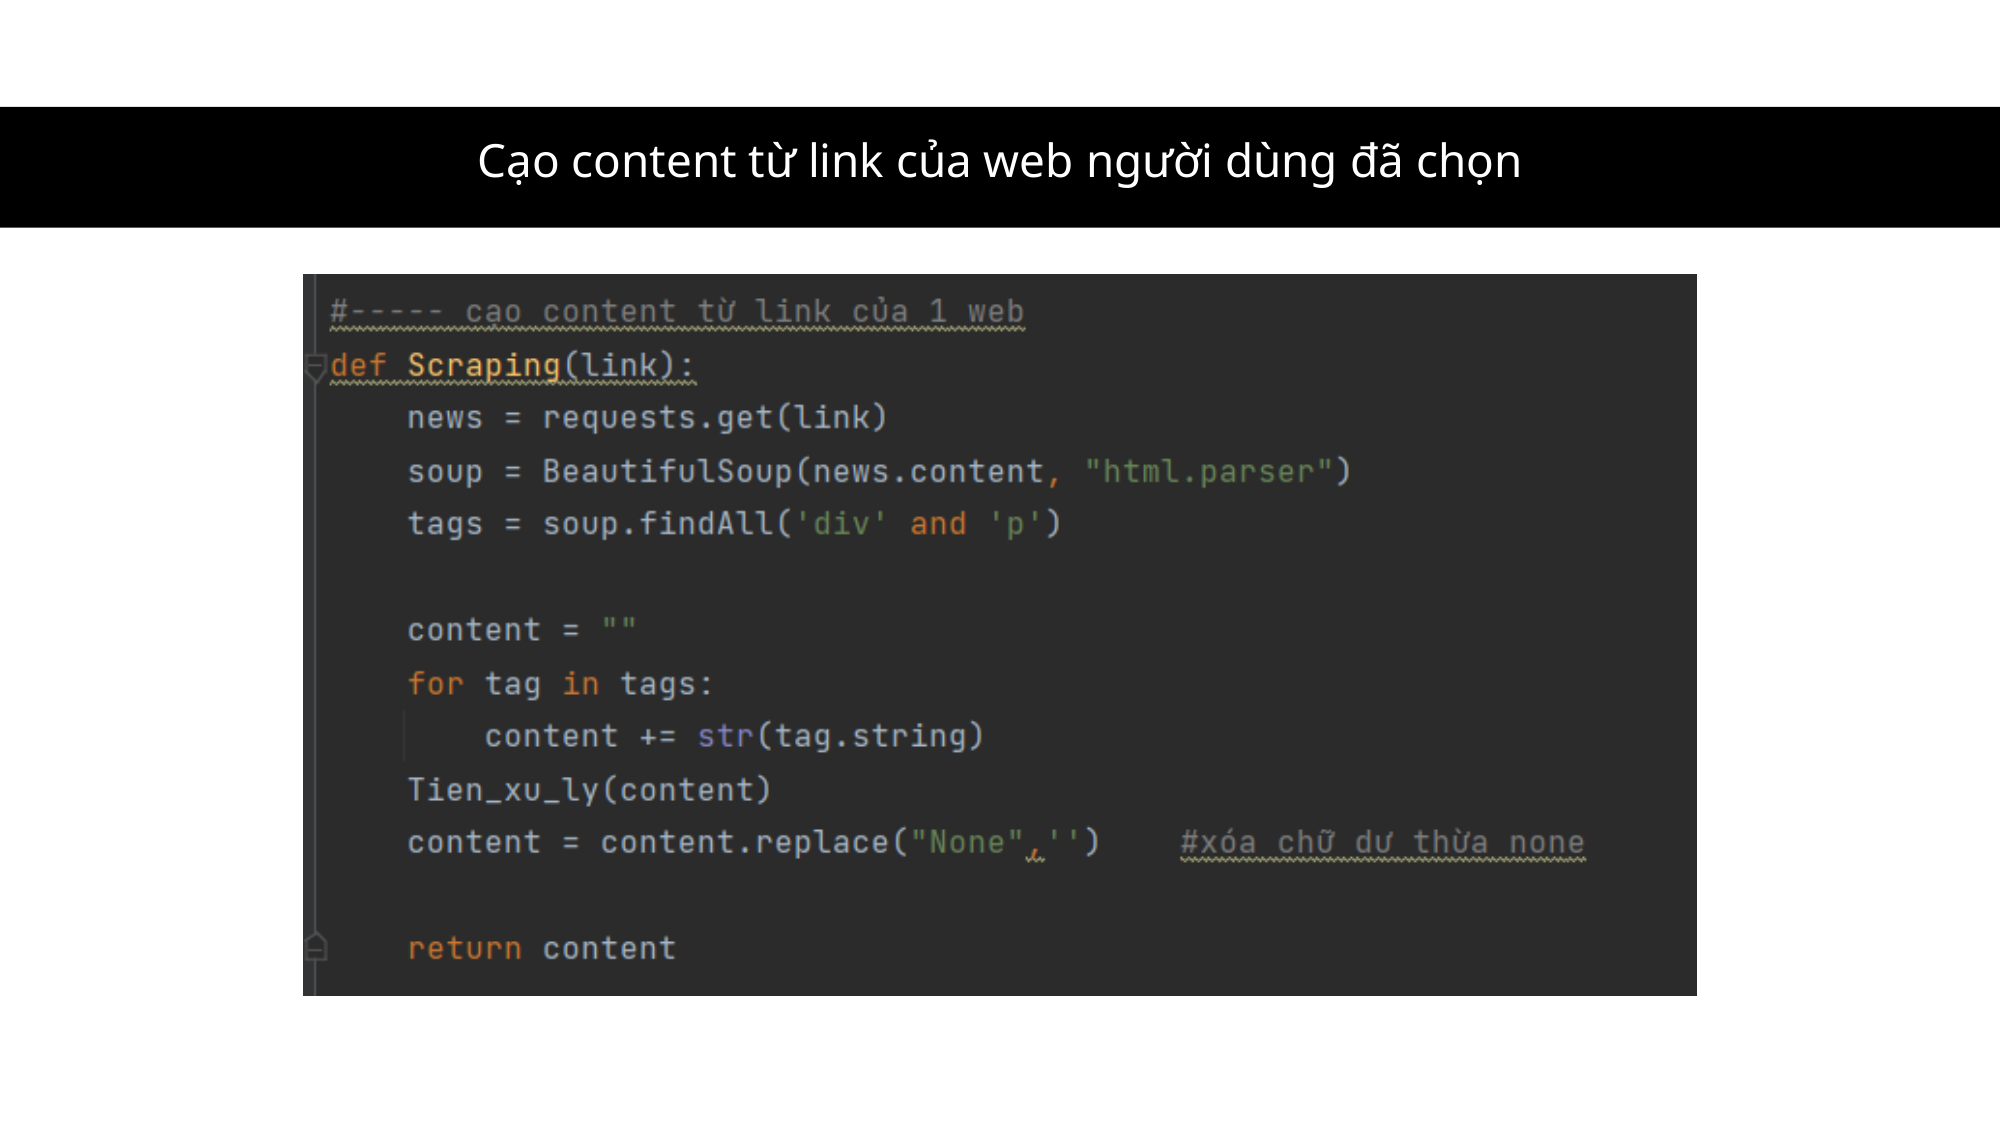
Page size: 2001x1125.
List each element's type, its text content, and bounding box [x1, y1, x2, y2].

title Cạo content từ link của web người dùng đã chọn [80, 129, 1920, 252]
text_box [0, 106, 2000, 229]
picture [303, 274, 1697, 996]
